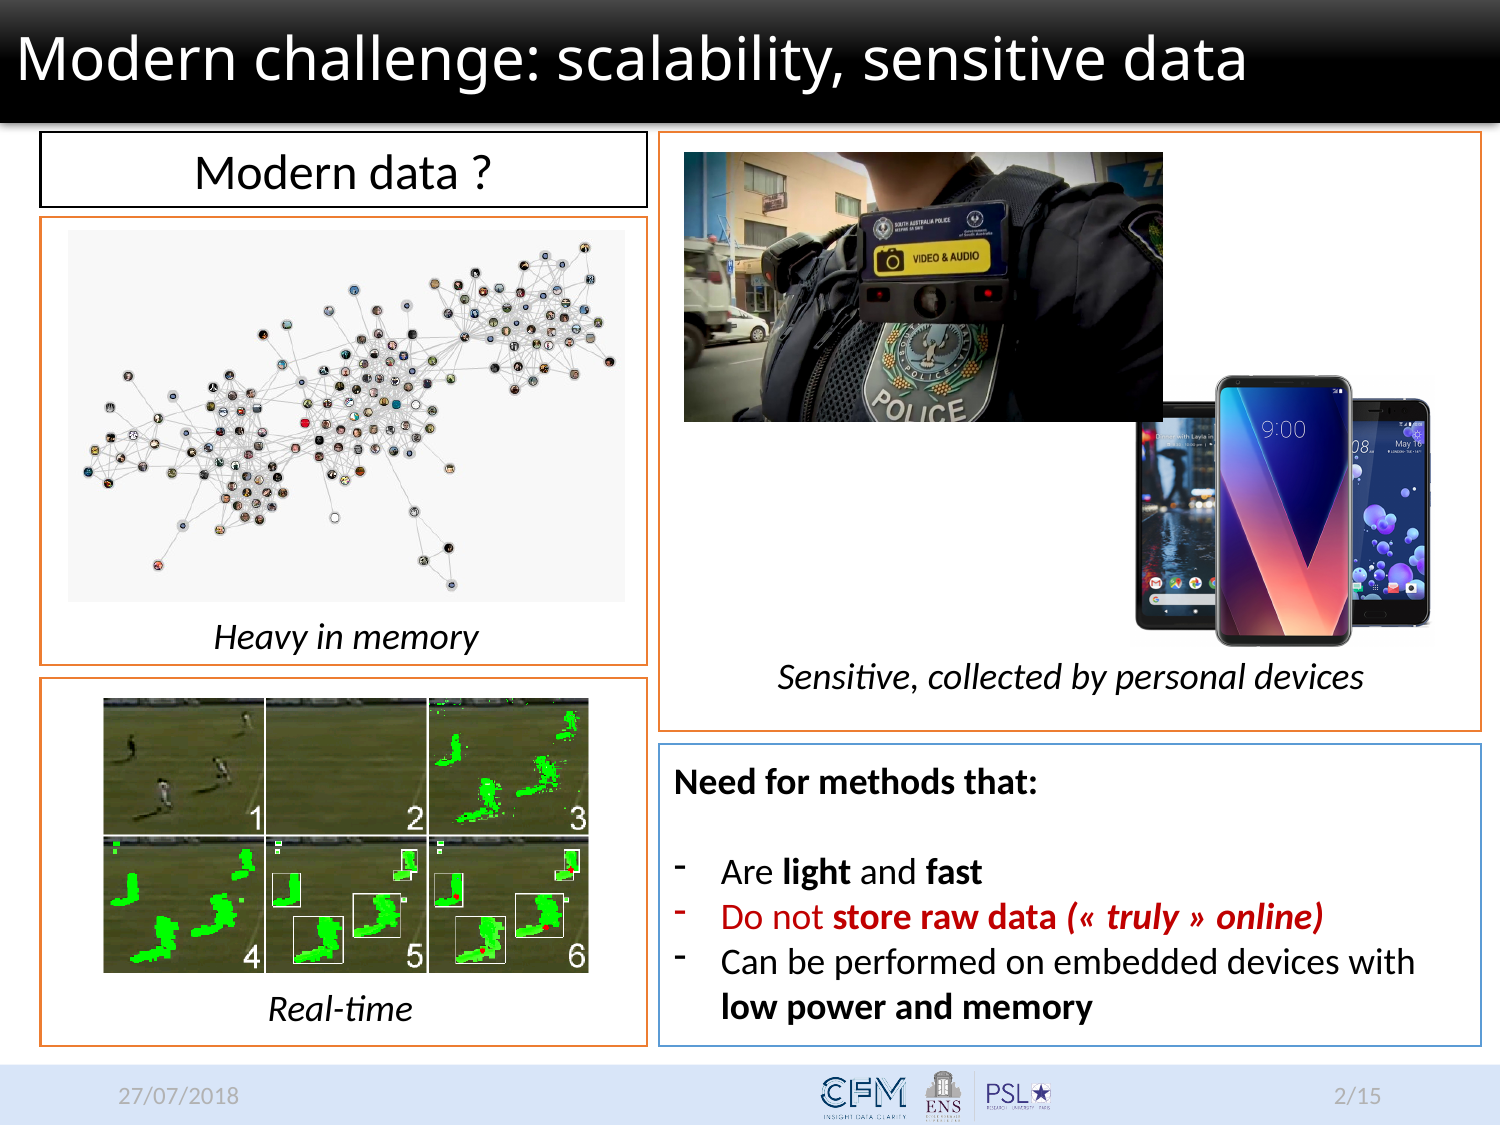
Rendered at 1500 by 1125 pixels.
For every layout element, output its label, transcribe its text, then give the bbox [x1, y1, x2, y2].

text_box [658, 743, 1482, 1047]
slide_number 2/15 [1059, 1065, 1397, 1125]
text_box [39, 216, 648, 666]
text_box [658, 131, 1482, 732]
title Modern challenge: scalability, sensitive data [0, 1, 1294, 121]
picture [684, 152, 1435, 647]
picture [918, 1068, 1057, 1125]
text_box Need for methods that: Are light and fast Do not store raw data (« truly » online) Can be performed on embedded devices with low power and memory [659, 749, 1481, 1035]
picture [68, 230, 625, 603]
picture [101, 696, 591, 975]
text_box [39, 677, 648, 1047]
text_box Sensitive, collected by personal devices [661, 644, 1481, 705]
picture [816, 1073, 911, 1122]
text_box Real-time [252, 976, 429, 1037]
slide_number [103, 1065, 441, 1125]
text_box Heavy in memory [68, 604, 625, 664]
text_box Modern data ? [39, 131, 648, 208]
